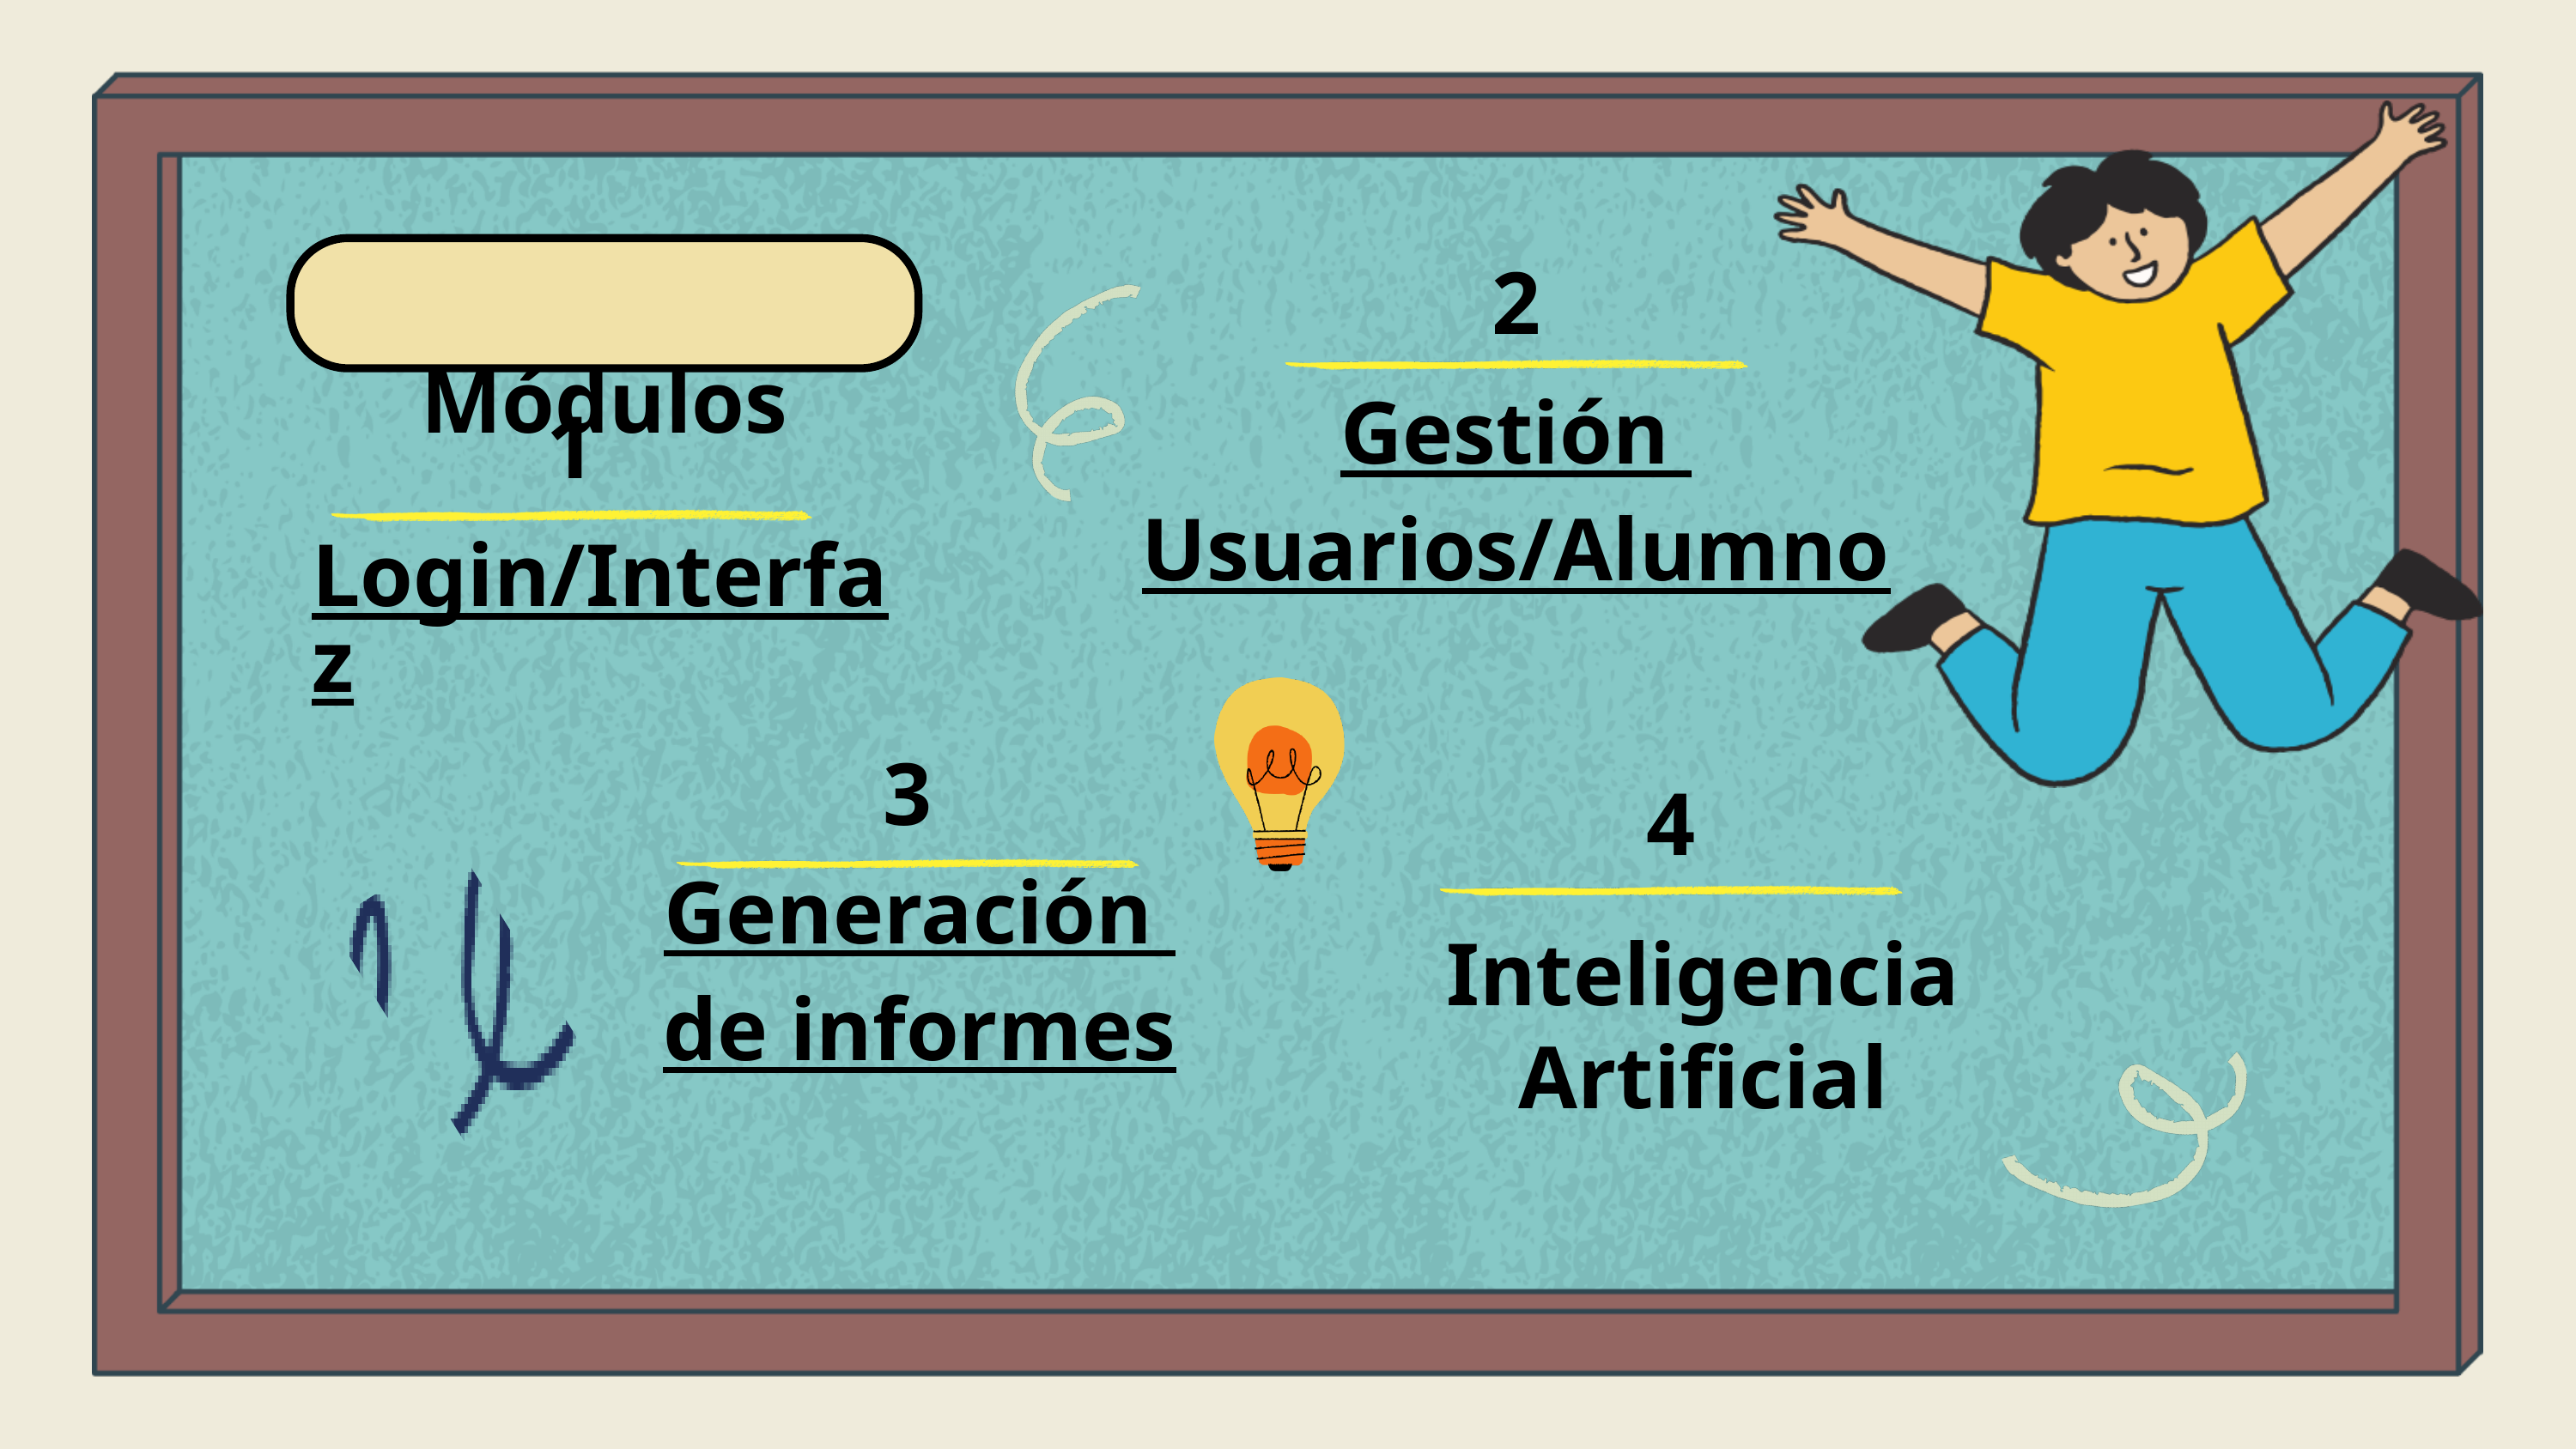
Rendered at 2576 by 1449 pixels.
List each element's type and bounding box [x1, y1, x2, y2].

picture [92, 70, 2484, 1379]
text_box [289, 225, 919, 369]
